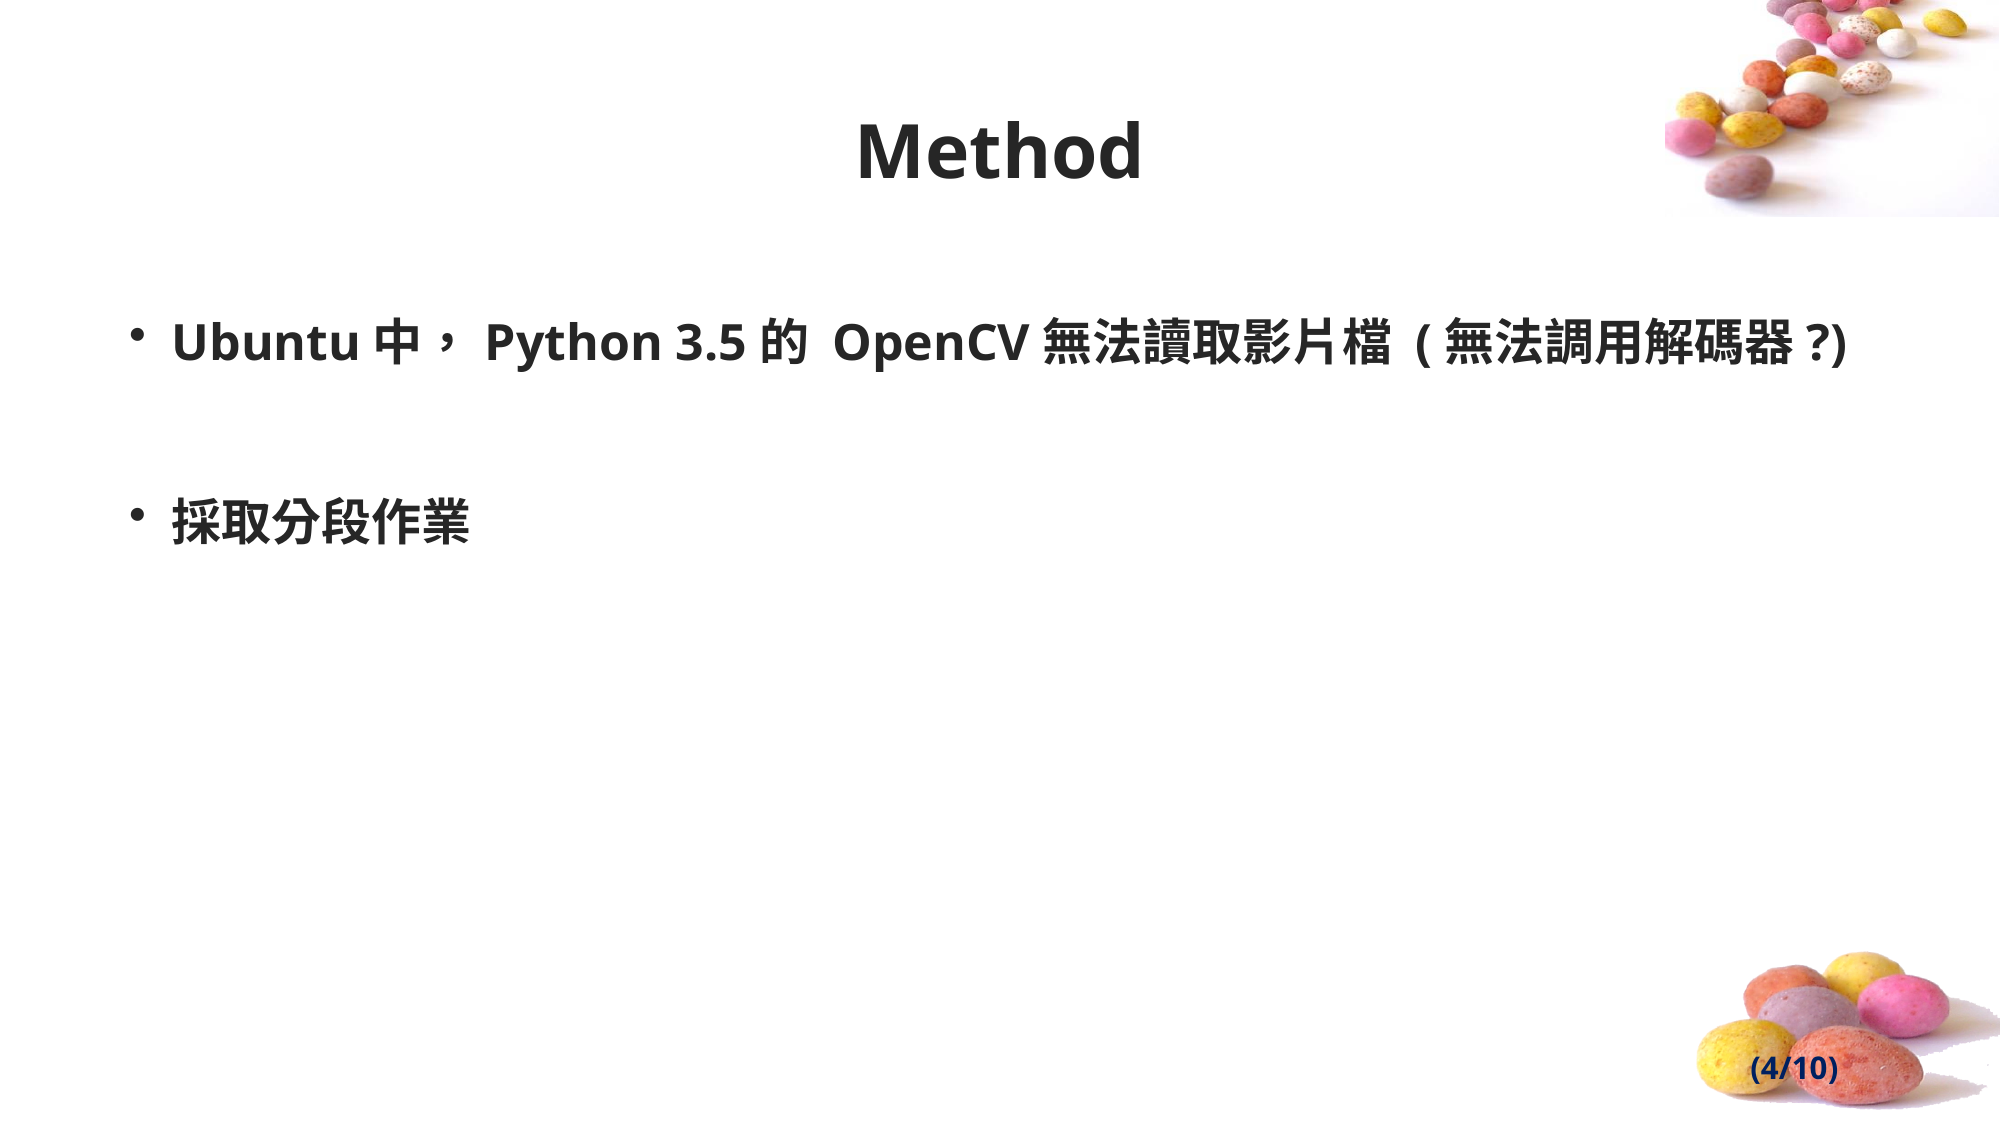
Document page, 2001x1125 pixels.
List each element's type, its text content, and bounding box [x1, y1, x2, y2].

title Method [113, 54, 1886, 243]
picture [1666, 944, 2000, 1125]
list Ubuntu中，Python 3.5的 OpenCV無法讀取影片檔 (無法調用解碼器?) 採取分段作業 [113, 272, 1886, 1001]
picture [1665, 0, 1999, 217]
